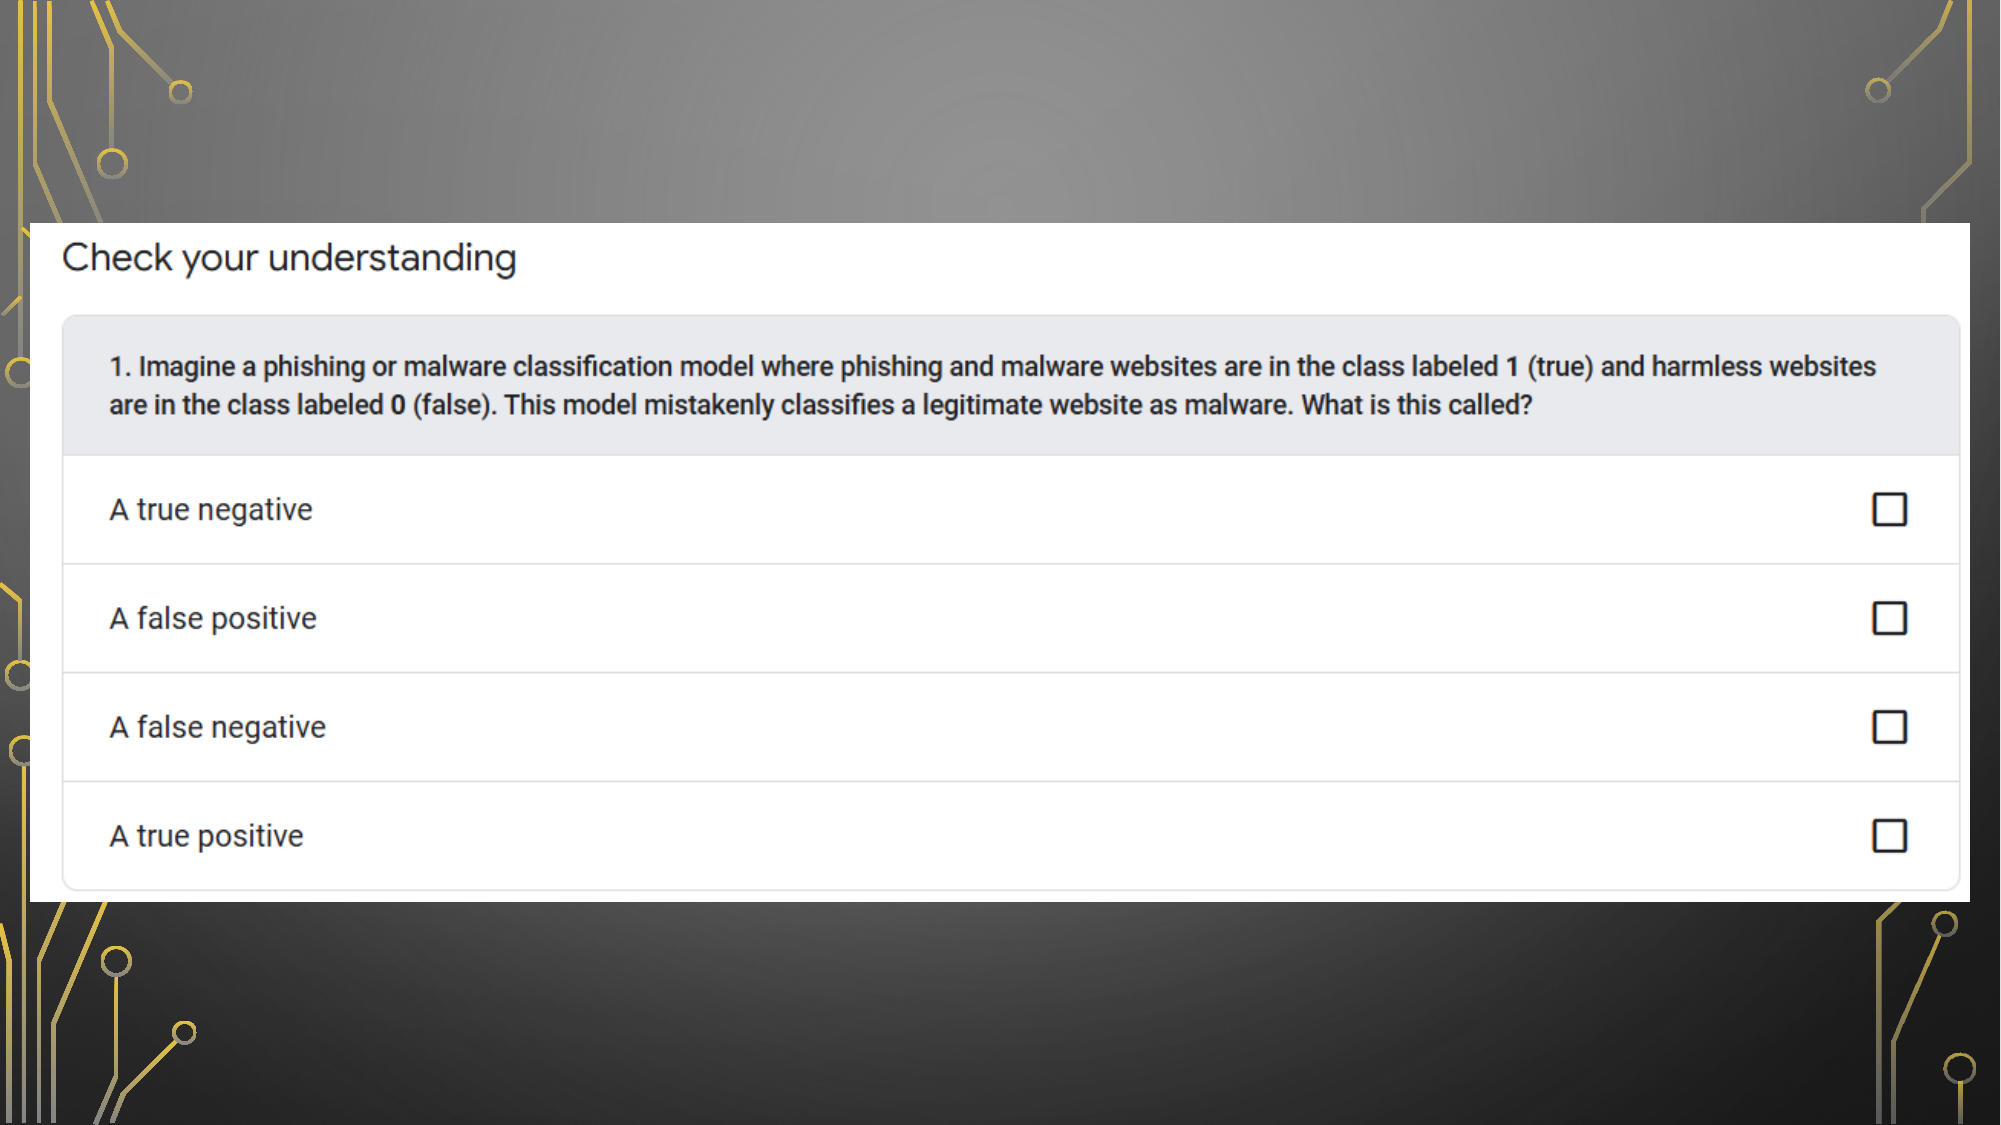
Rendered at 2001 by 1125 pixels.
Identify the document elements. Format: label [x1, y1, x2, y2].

picture [29, 223, 1970, 902]
